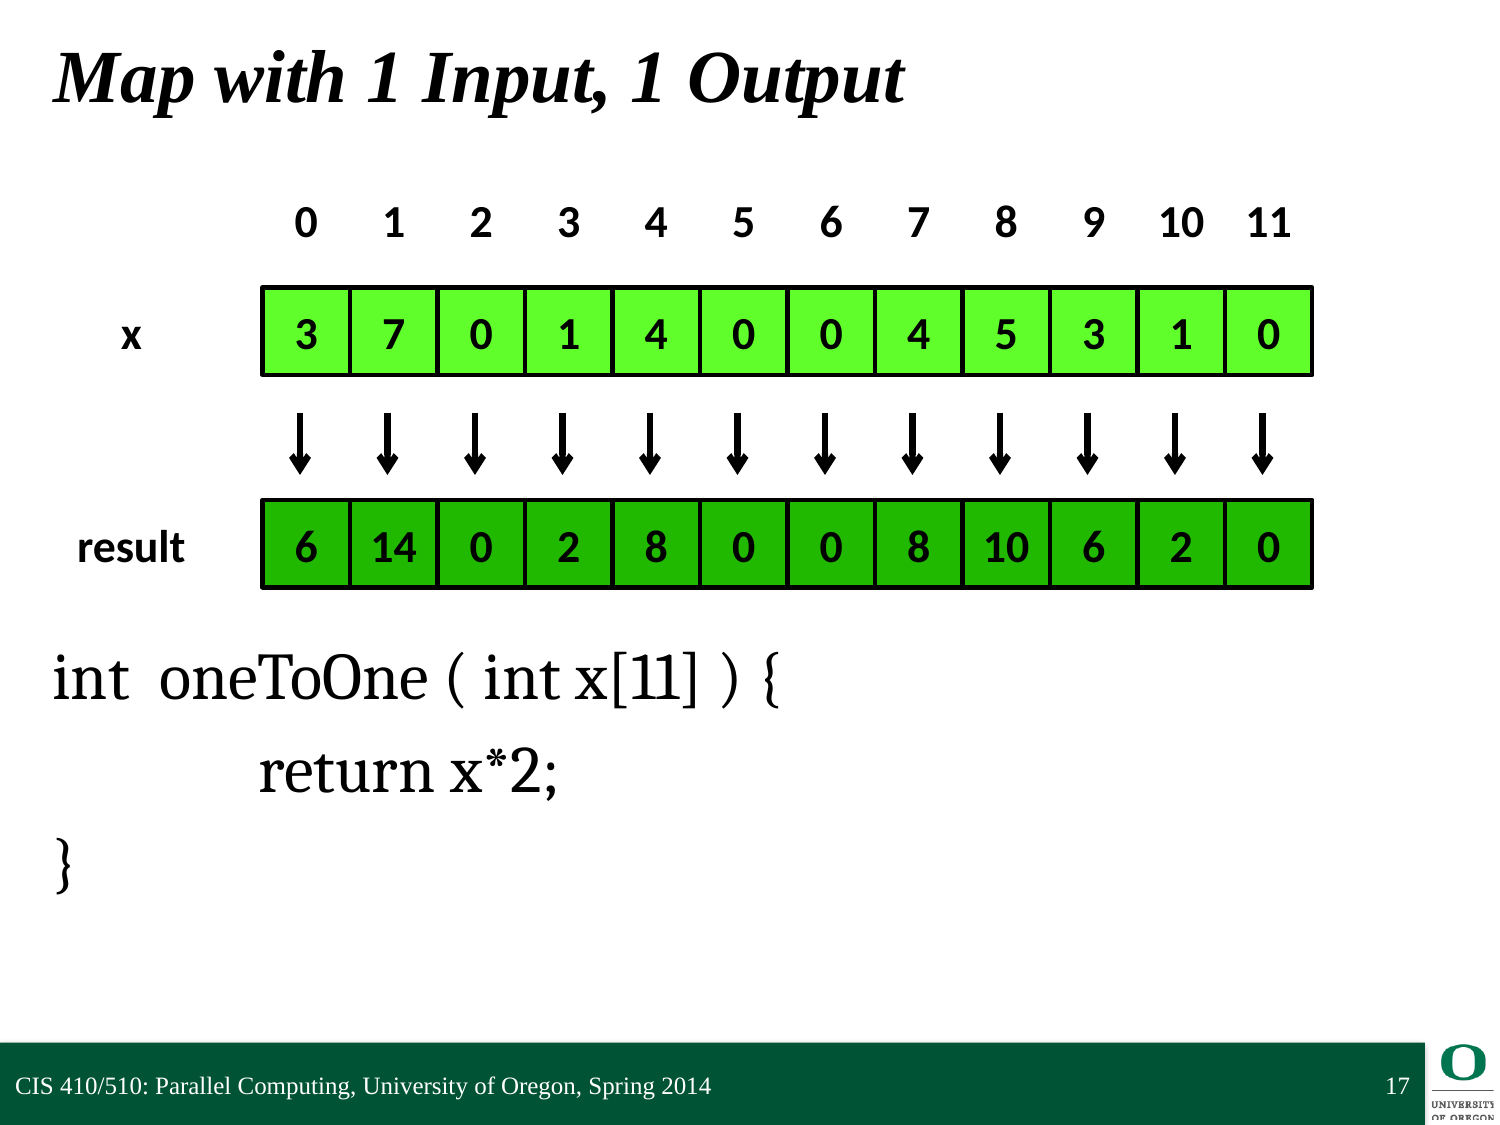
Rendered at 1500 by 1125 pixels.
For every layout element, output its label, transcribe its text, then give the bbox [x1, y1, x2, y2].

text_box 1 [523, 285, 610, 377]
text_box 3 [523, 173, 610, 264]
text_box 3 [1048, 285, 1135, 377]
text_box 8 [610, 498, 698, 590]
text_box 0 [785, 285, 873, 377]
footer CIS 410/510: Parallel Computing, University of Oregon, Spring 2014 [0, 1044, 988, 1125]
text_box 0 [1223, 498, 1314, 590]
text_box 0 [698, 498, 785, 590]
text_box 11 [1223, 173, 1314, 264]
text_box 6 [785, 173, 873, 264]
text_box 2 [523, 498, 610, 590]
text_box 0 [1223, 285, 1314, 377]
text_box 10 [1135, 173, 1223, 264]
text_box 4 [873, 285, 960, 377]
text_box 14 [348, 498, 435, 590]
text_box 0 [435, 285, 523, 377]
text_box 2 [435, 173, 523, 264]
text_box 5 [960, 285, 1048, 377]
text_box 0 [435, 498, 523, 590]
text_box 10 [960, 498, 1048, 590]
text_box 1 [348, 173, 435, 264]
text_box x [35, 285, 227, 377]
text_box 6 [260, 498, 348, 590]
text_box 2 [1135, 498, 1223, 590]
text_box 4 [610, 285, 698, 377]
text_box 1 [1135, 285, 1223, 377]
title Map with 1 Input, 1 Output [39, 0, 1500, 145]
text_box int oneToOne ( int x[11] ) { return x*2; } [37, 624, 1438, 938]
text_box 7 [348, 285, 435, 377]
text_box 9 [1048, 173, 1135, 264]
slide_number 17 [1074, 1044, 1425, 1125]
text_box 3 [260, 285, 348, 377]
text_box 7 [873, 173, 960, 264]
text_box 8 [873, 498, 960, 590]
text_box result [35, 498, 227, 590]
text_box 4 [610, 173, 698, 264]
text_box 0 [785, 498, 873, 590]
text_box 5 [698, 173, 785, 264]
text_box 0 [698, 285, 785, 377]
text_box 8 [960, 173, 1048, 264]
text_box 0 [260, 173, 348, 264]
text_box 6 [1048, 498, 1135, 590]
